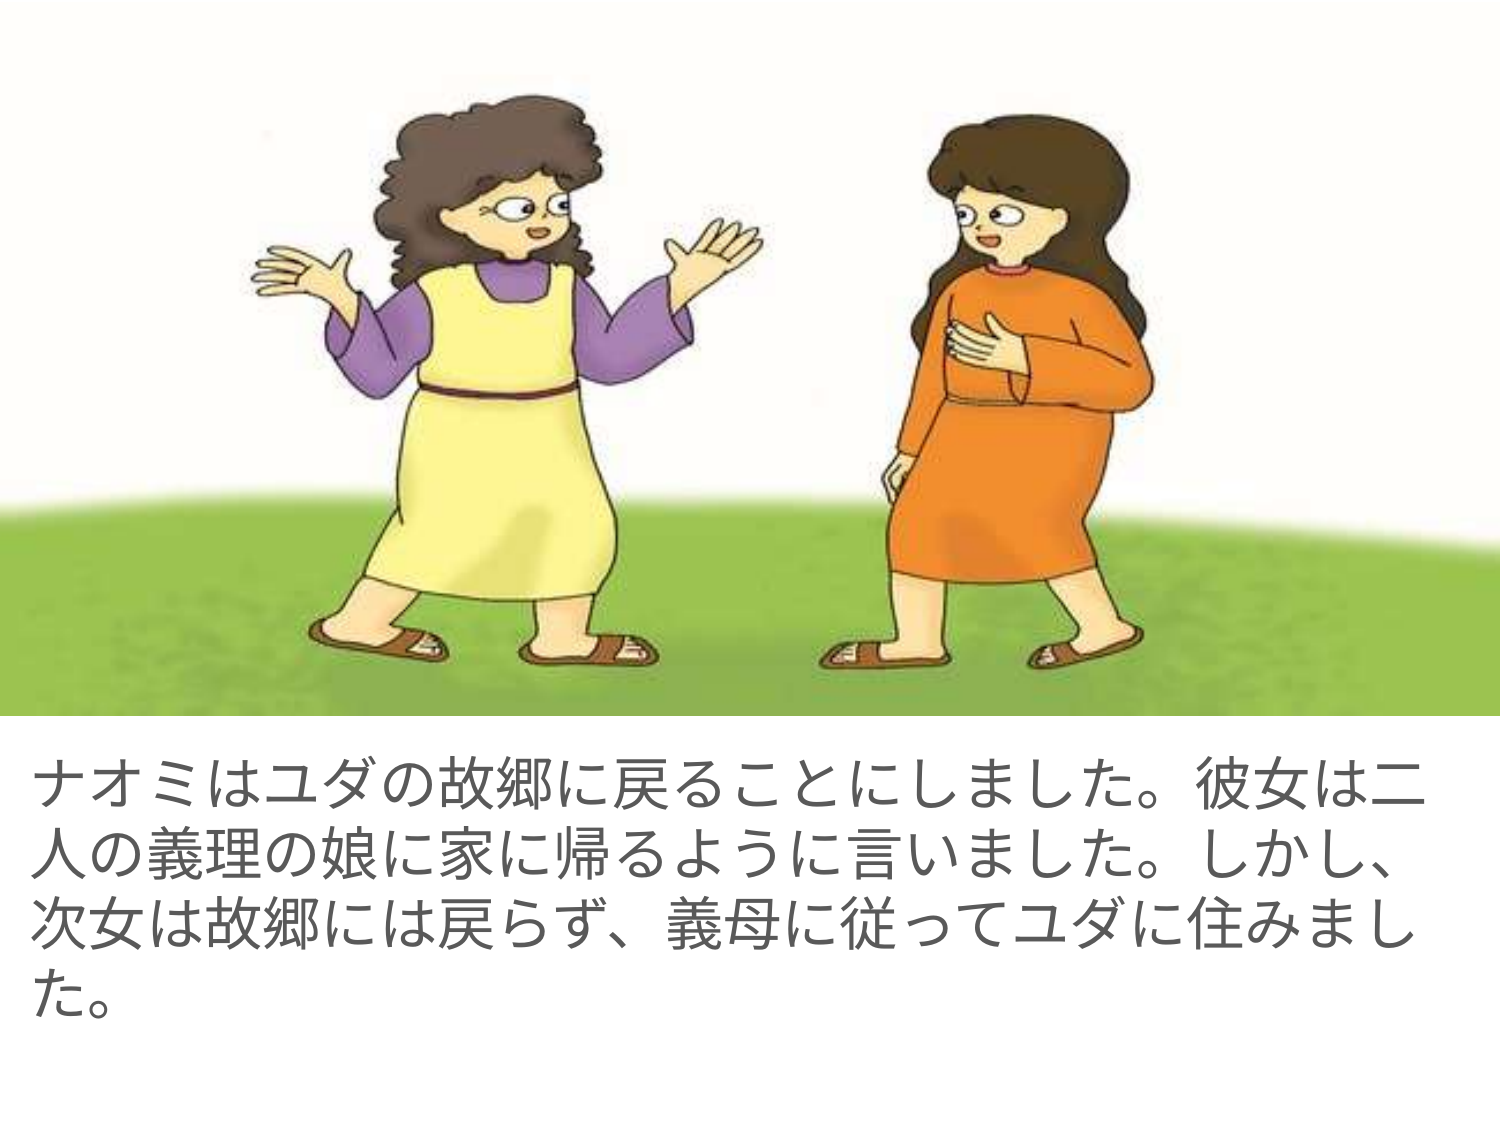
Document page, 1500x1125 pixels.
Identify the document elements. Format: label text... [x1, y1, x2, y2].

picture [0, 1, 1500, 717]
text_box ナオミはユダの故郷に戻ることにしました。彼女は二人の義理の娘に家に帰るように言いました。しかし、次女は故郷には戻らず、義母に従ってユダに住みました。 [14, 739, 1486, 1035]
